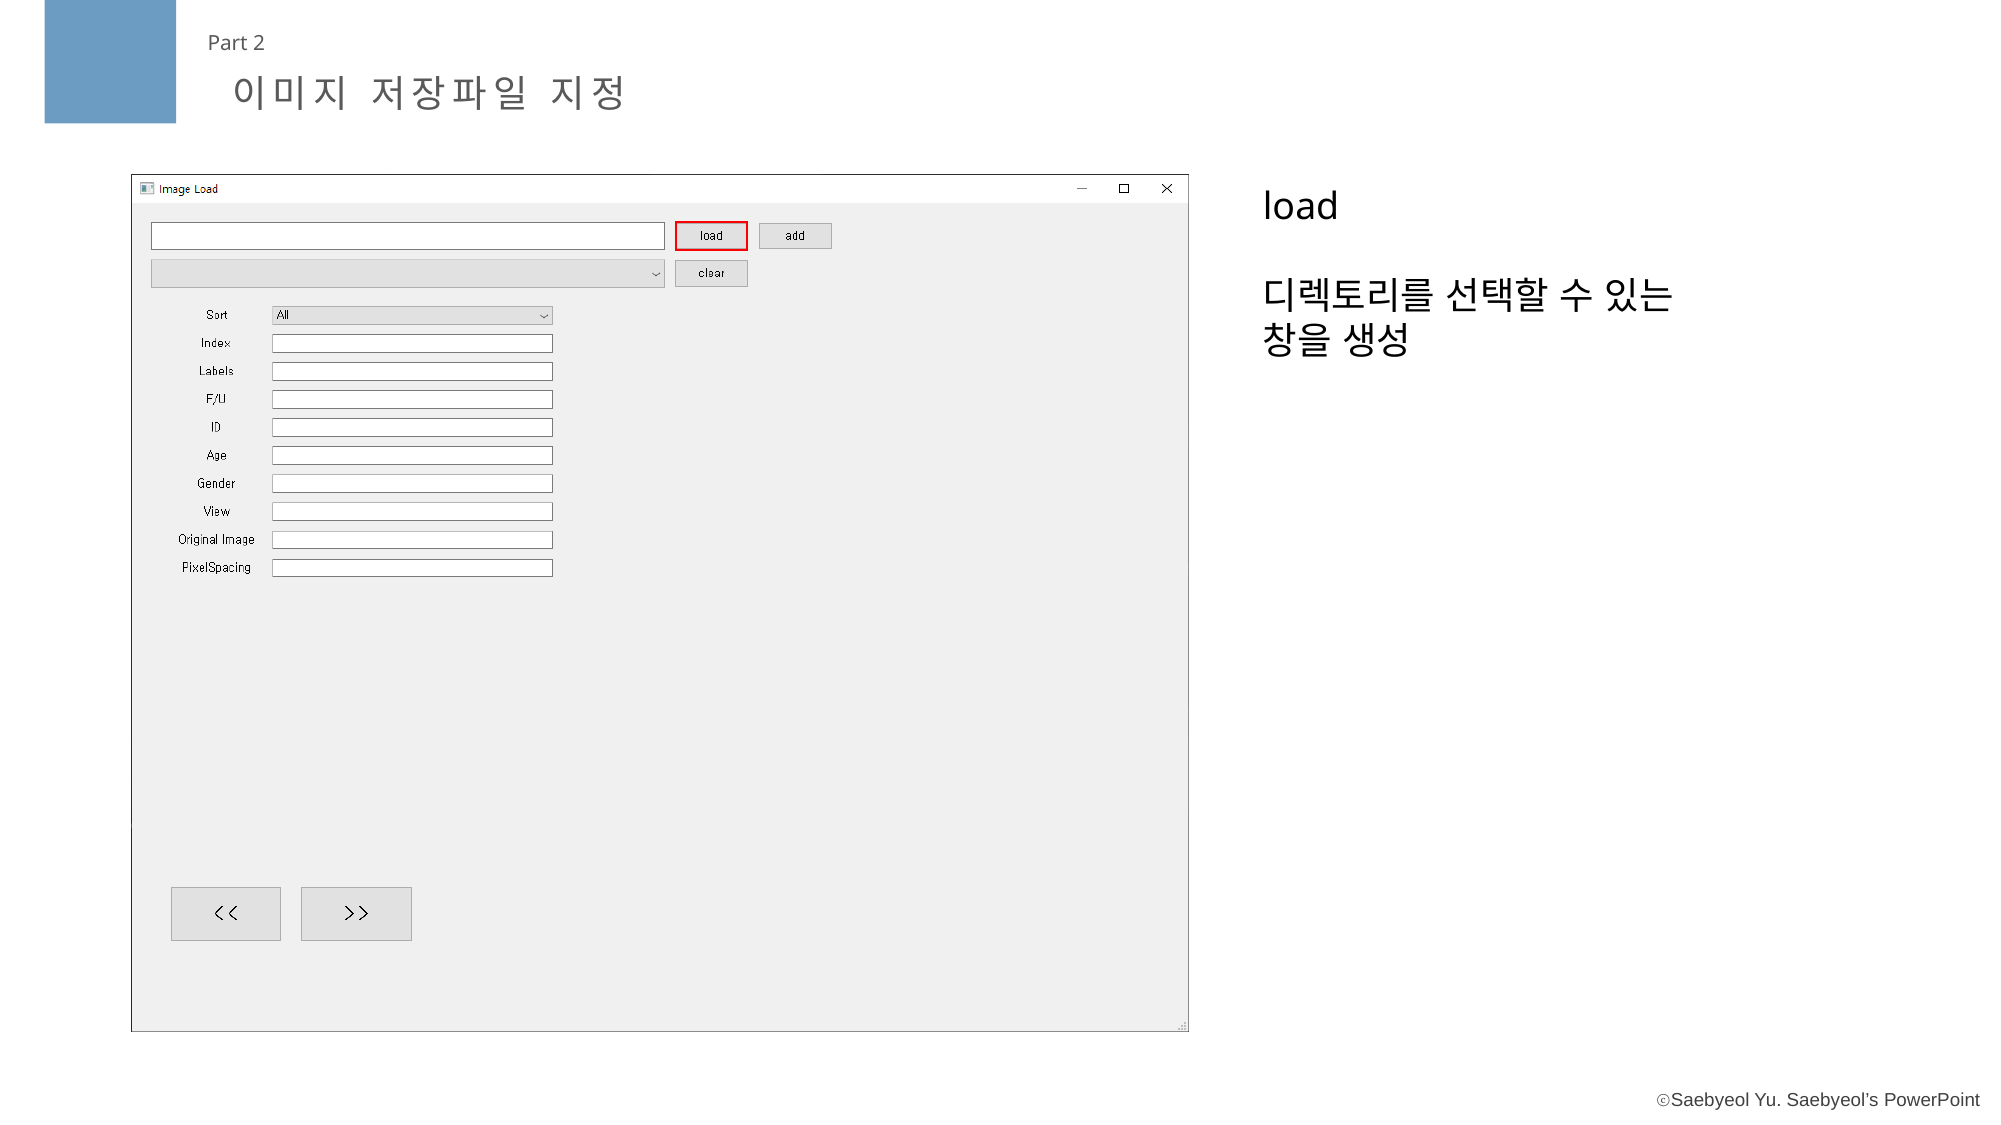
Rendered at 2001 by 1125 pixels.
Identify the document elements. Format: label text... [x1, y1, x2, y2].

text_box load 디렉토리를 선택할 수 있는 창을 생성 [1248, 174, 1869, 370]
text_box [44, 0, 177, 124]
text_box 이미지 저장파일 지정 [217, 62, 642, 123]
text_box Part 2 [192, 22, 280, 63]
picture [131, 174, 1189, 1032]
